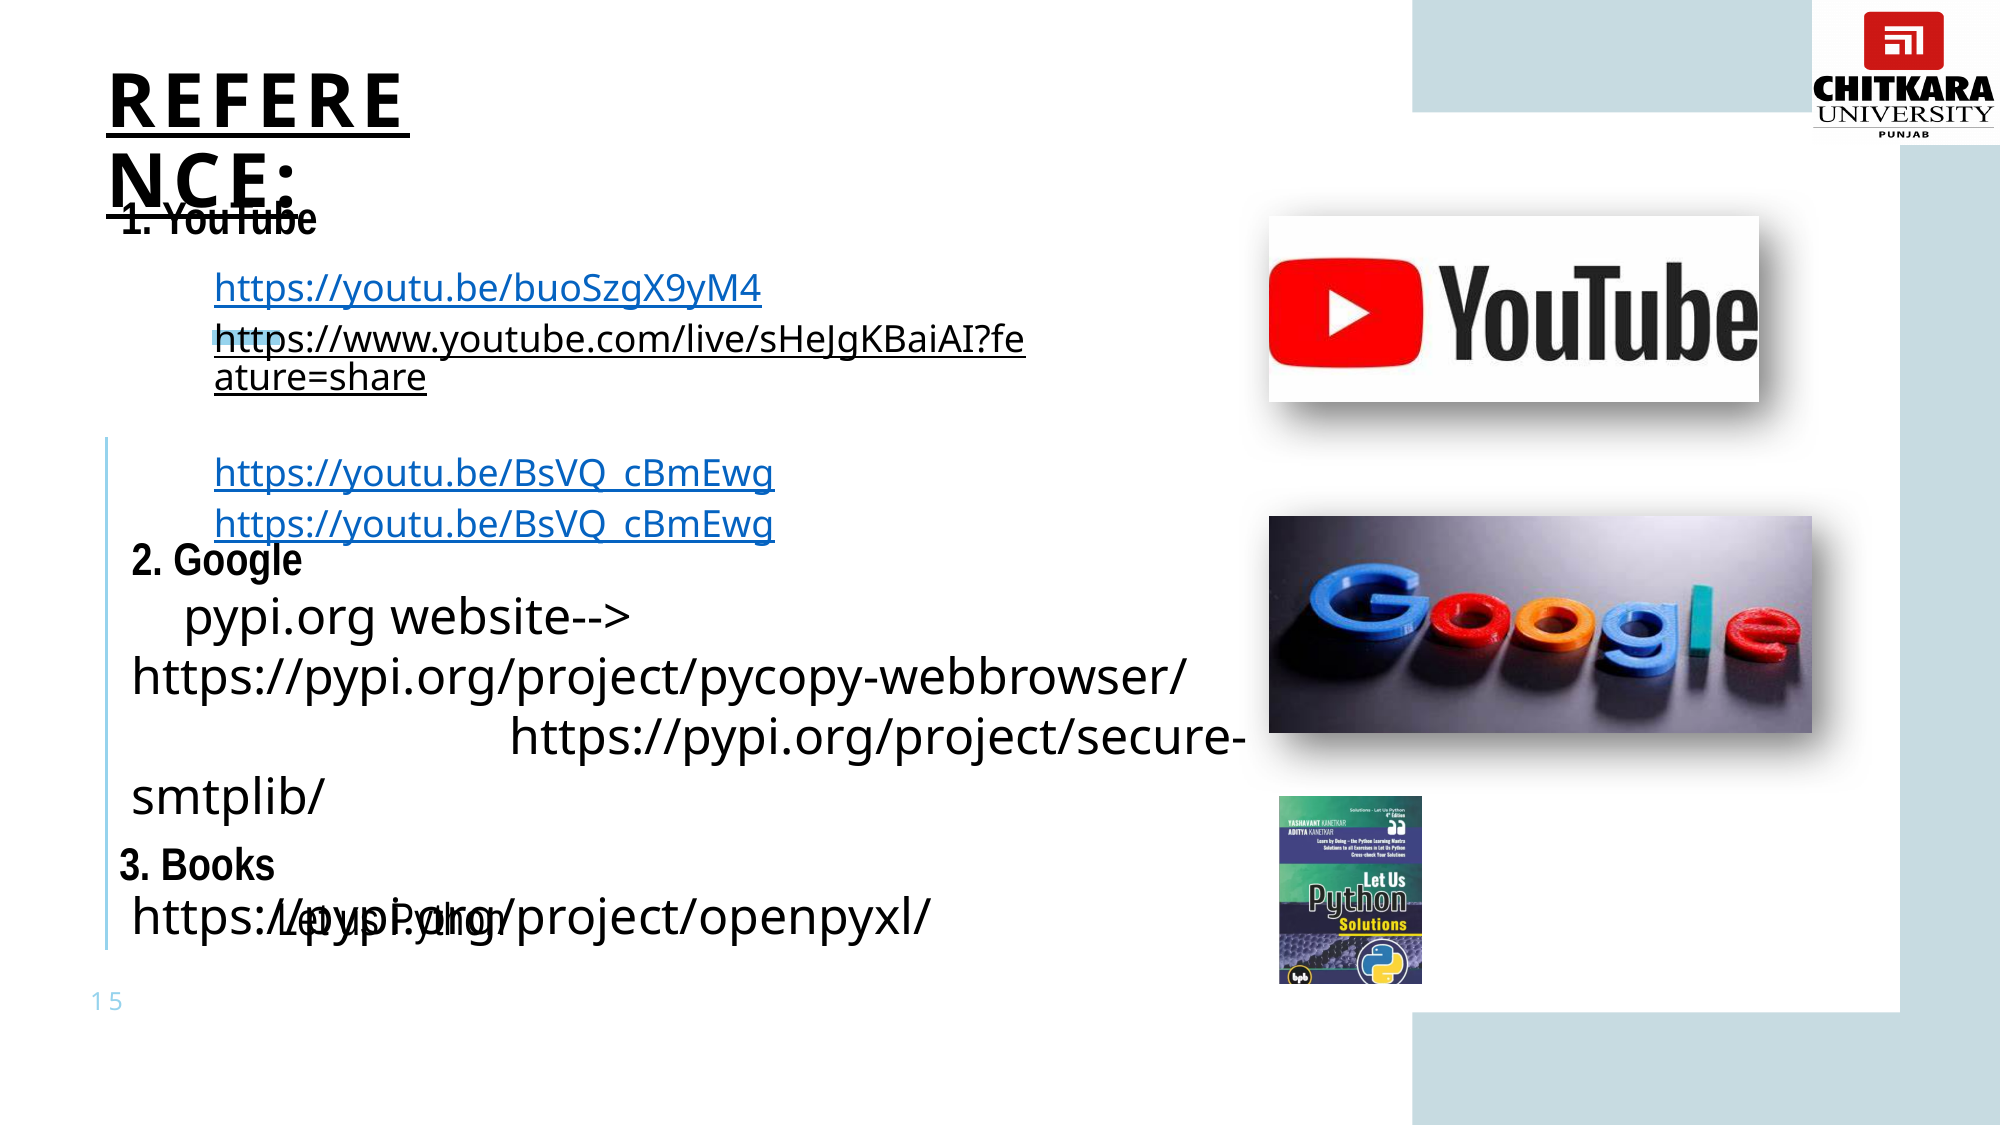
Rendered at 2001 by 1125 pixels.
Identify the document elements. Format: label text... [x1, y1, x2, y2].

slide_number 15 [68, 987, 144, 1018]
picture [1269, 216, 1759, 402]
text_box 1. YouTube [106, 181, 407, 252]
picture [1279, 796, 1422, 984]
title REFERENCE: [106, 62, 471, 153]
picture [1812, 0, 2000, 145]
text_box https://youtu.be/buoSzgX9yM4 https://www.youtube.com/live/sHeJgKBaiAI?feature=share https://youtu.be/BsVQ_cBmEwg https://youtu.be/BsVQ_cBmEwg [198, 256, 1057, 521]
text_box 2. Google pypi.org website--> https://pypi.org/project/pycopy-webbrowser/ https://pypi.org/project/secure-smtplib/ https://pypi.org/project/openpyxl/ [116, 522, 1280, 1012]
picture [1269, 515, 1812, 733]
text_box 3. Books Let us Python [83, 827, 716, 952]
